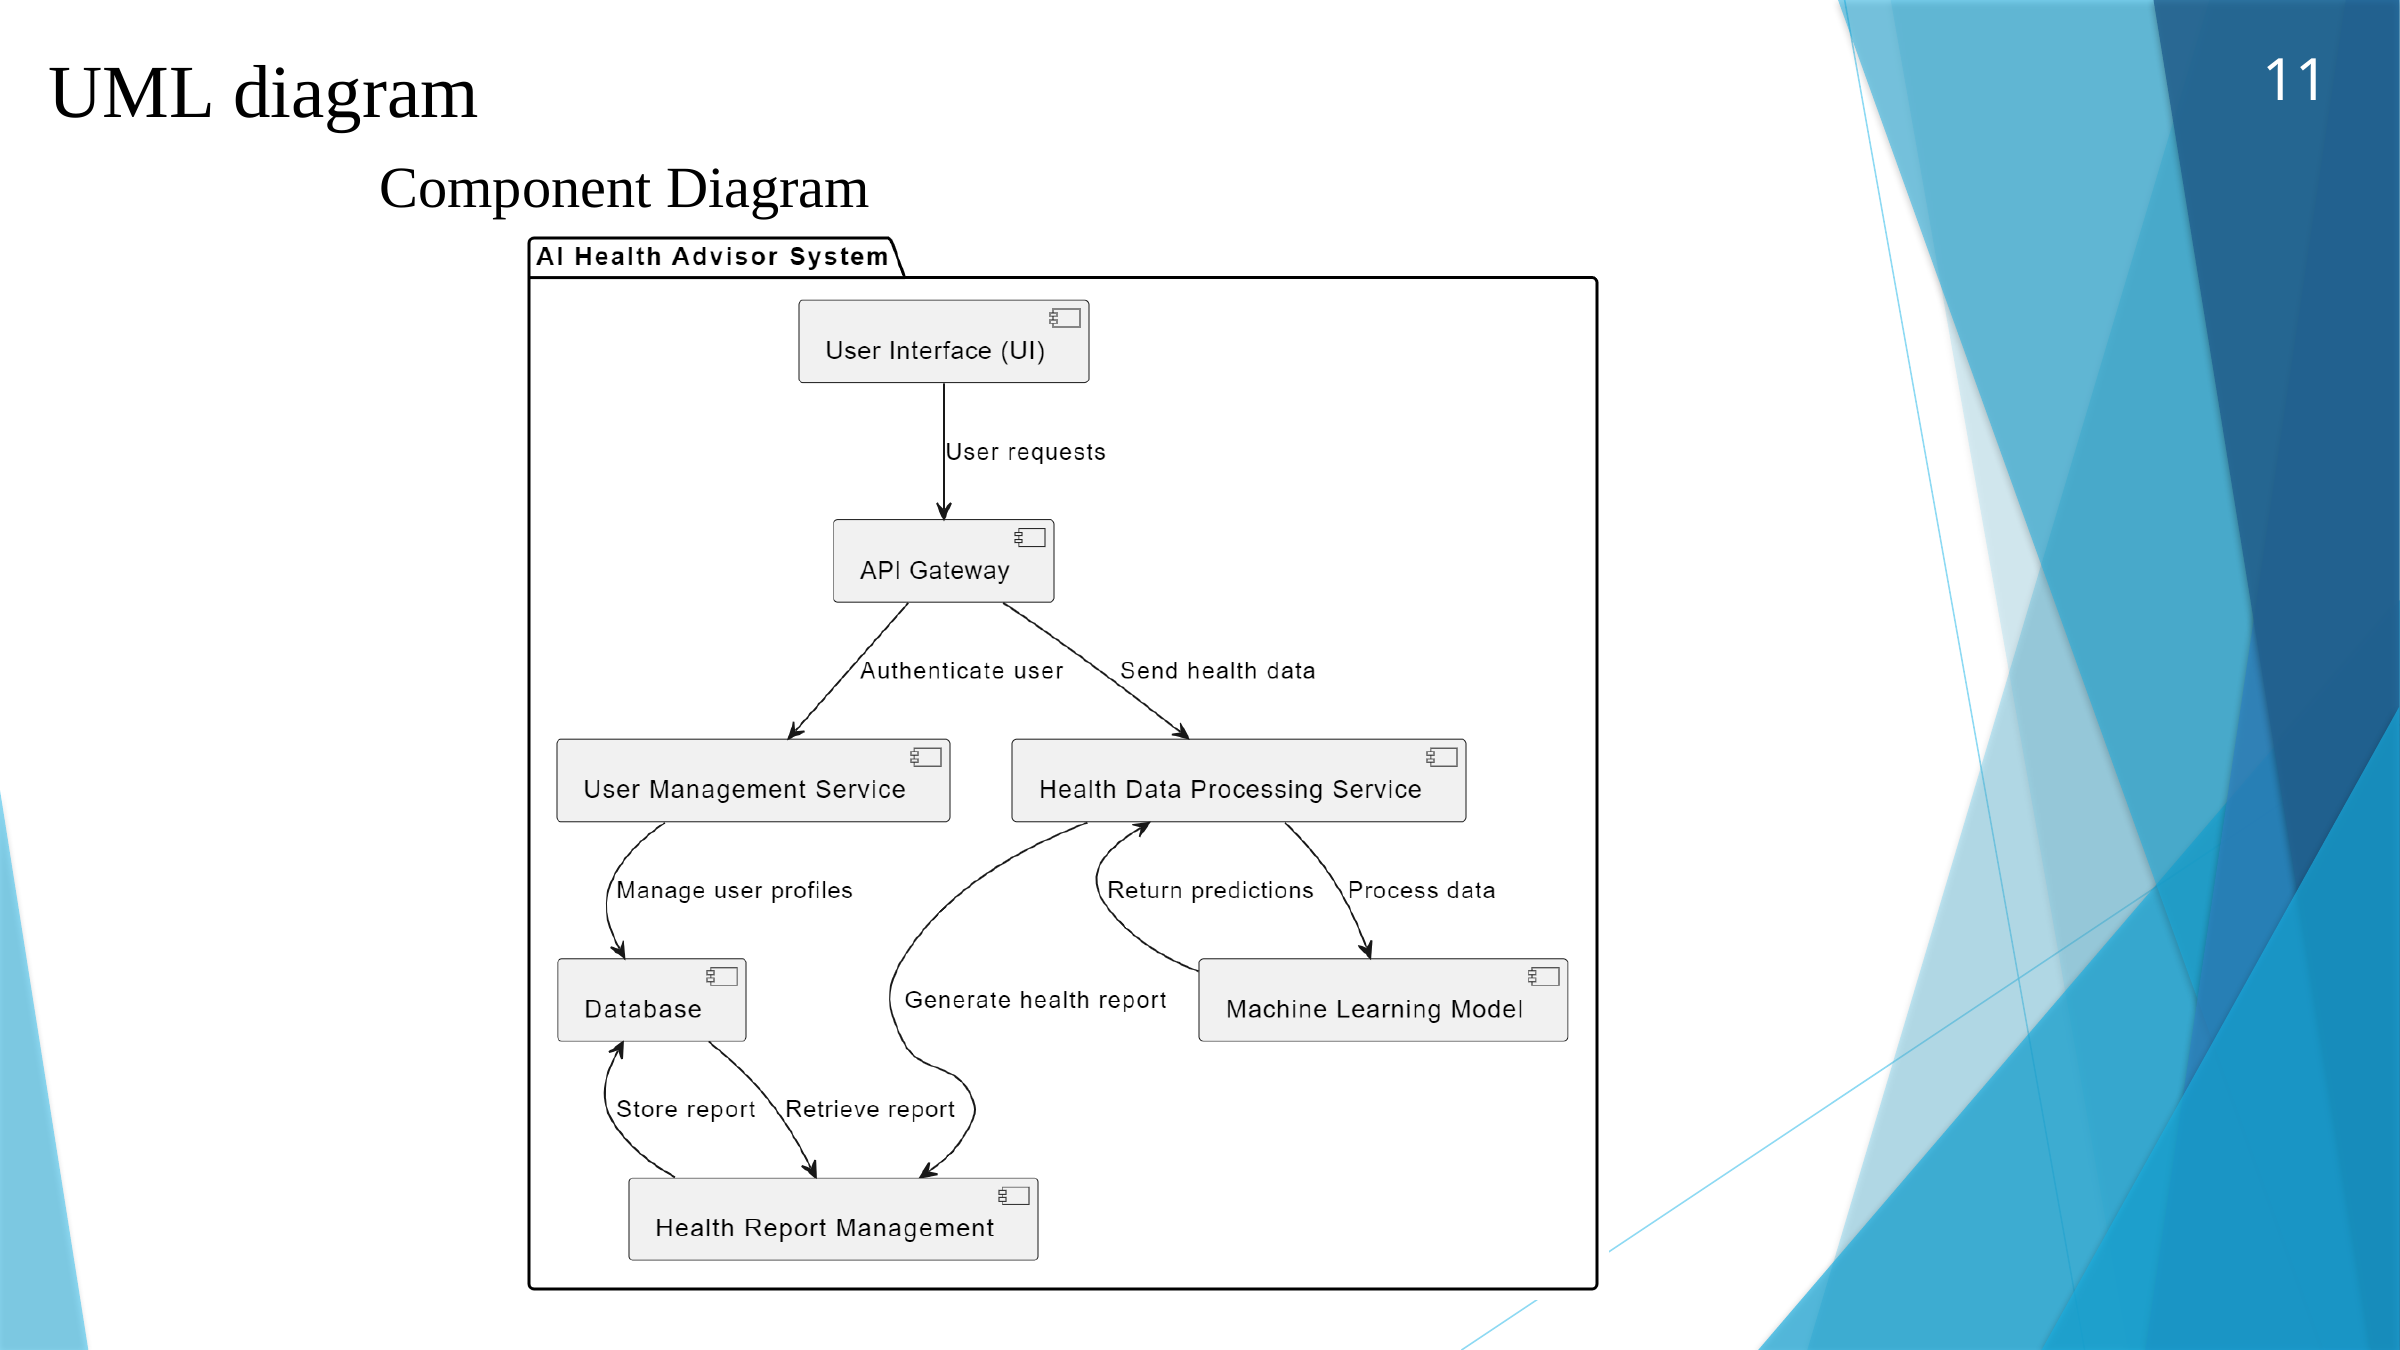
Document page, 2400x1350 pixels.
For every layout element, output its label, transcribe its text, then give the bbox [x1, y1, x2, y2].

text_box Component Diagram [364, 141, 898, 227]
picture [518, 226, 1610, 1301]
text_box 11 [2247, 34, 2400, 120]
text_box UML diagram [33, 35, 519, 141]
